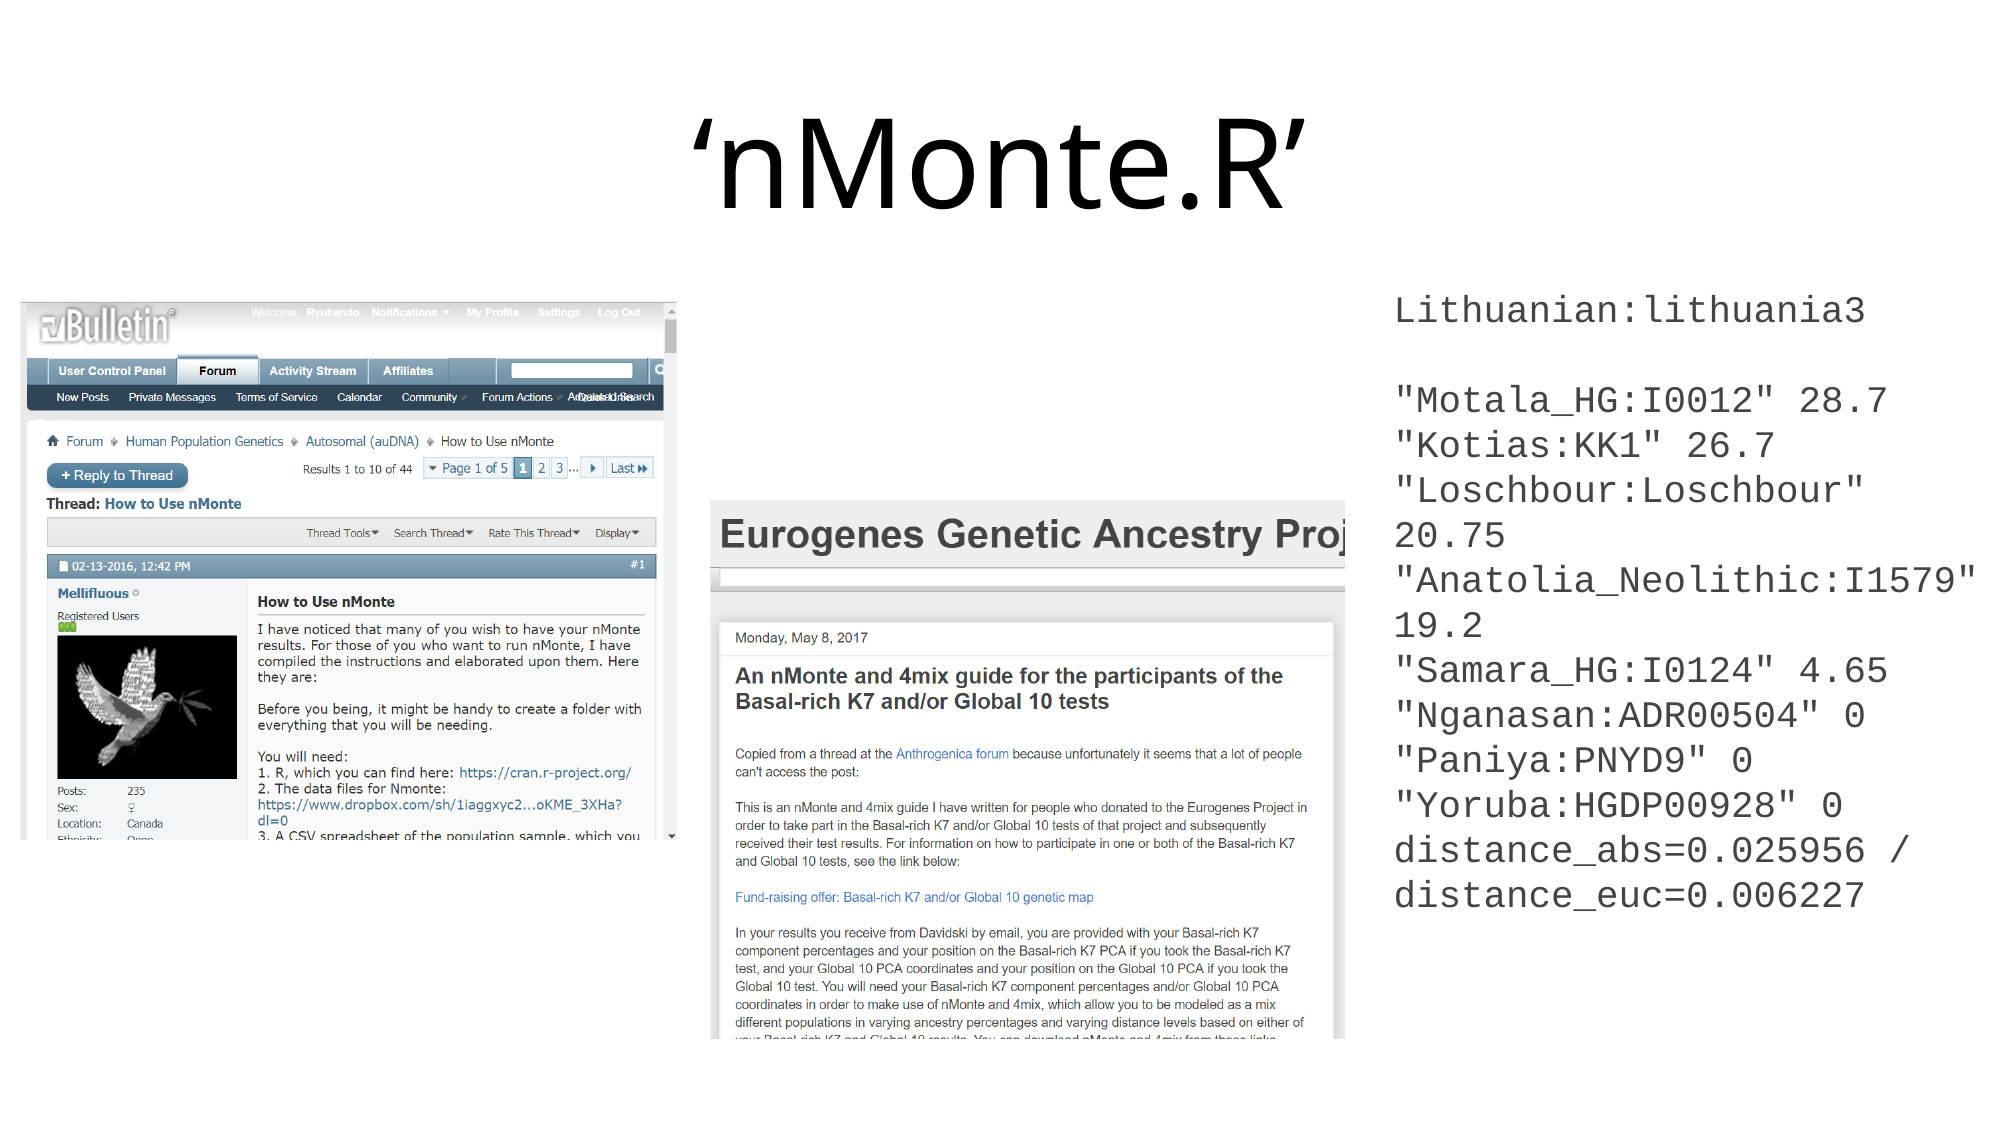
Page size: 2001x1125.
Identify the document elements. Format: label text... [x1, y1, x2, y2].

title ‘nMonte.R’ [137, 59, 1863, 278]
picture [20, 301, 677, 840]
text_box Lithuanian:lithuania3 "Motala_HG:I0012" 28.7 "Kotias:KK1" 26.7 "Loschbour:Loschbour" 20.75 "Anatolia_Neolithic:I1579" 19.2 "Samara_HG:I0124" 4.65 "Nganasan:ADR00504" 0 "Paniya:PNYD9" 0 "Yoruba:HGDP00928" 0 distance_abs=0.025956 / distance_euc=0.006227 [1378, 277, 2000, 922]
picture [710, 499, 1346, 1039]
